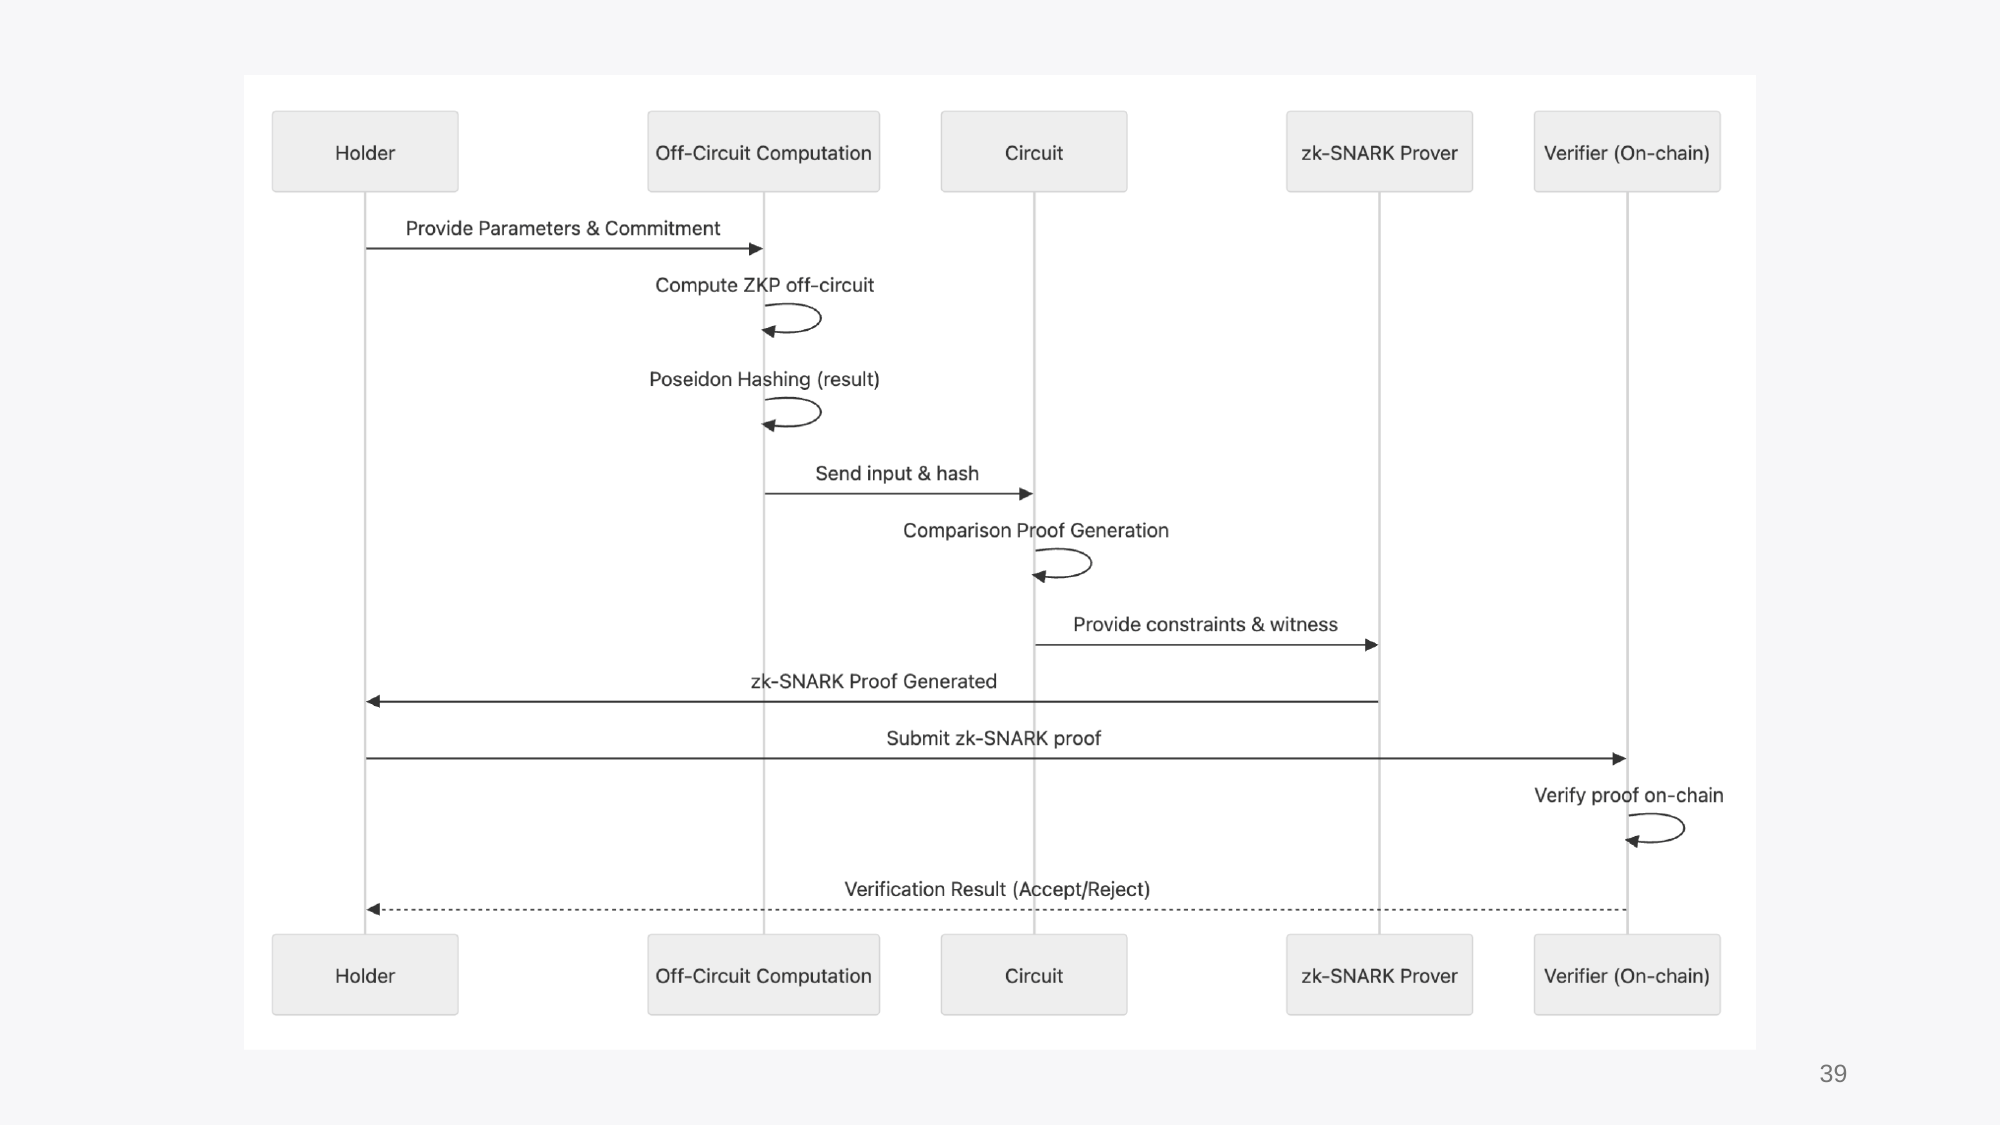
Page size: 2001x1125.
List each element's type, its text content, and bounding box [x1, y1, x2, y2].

slide_number 39 [1412, 1042, 1863, 1103]
picture [244, 74, 1756, 1050]
